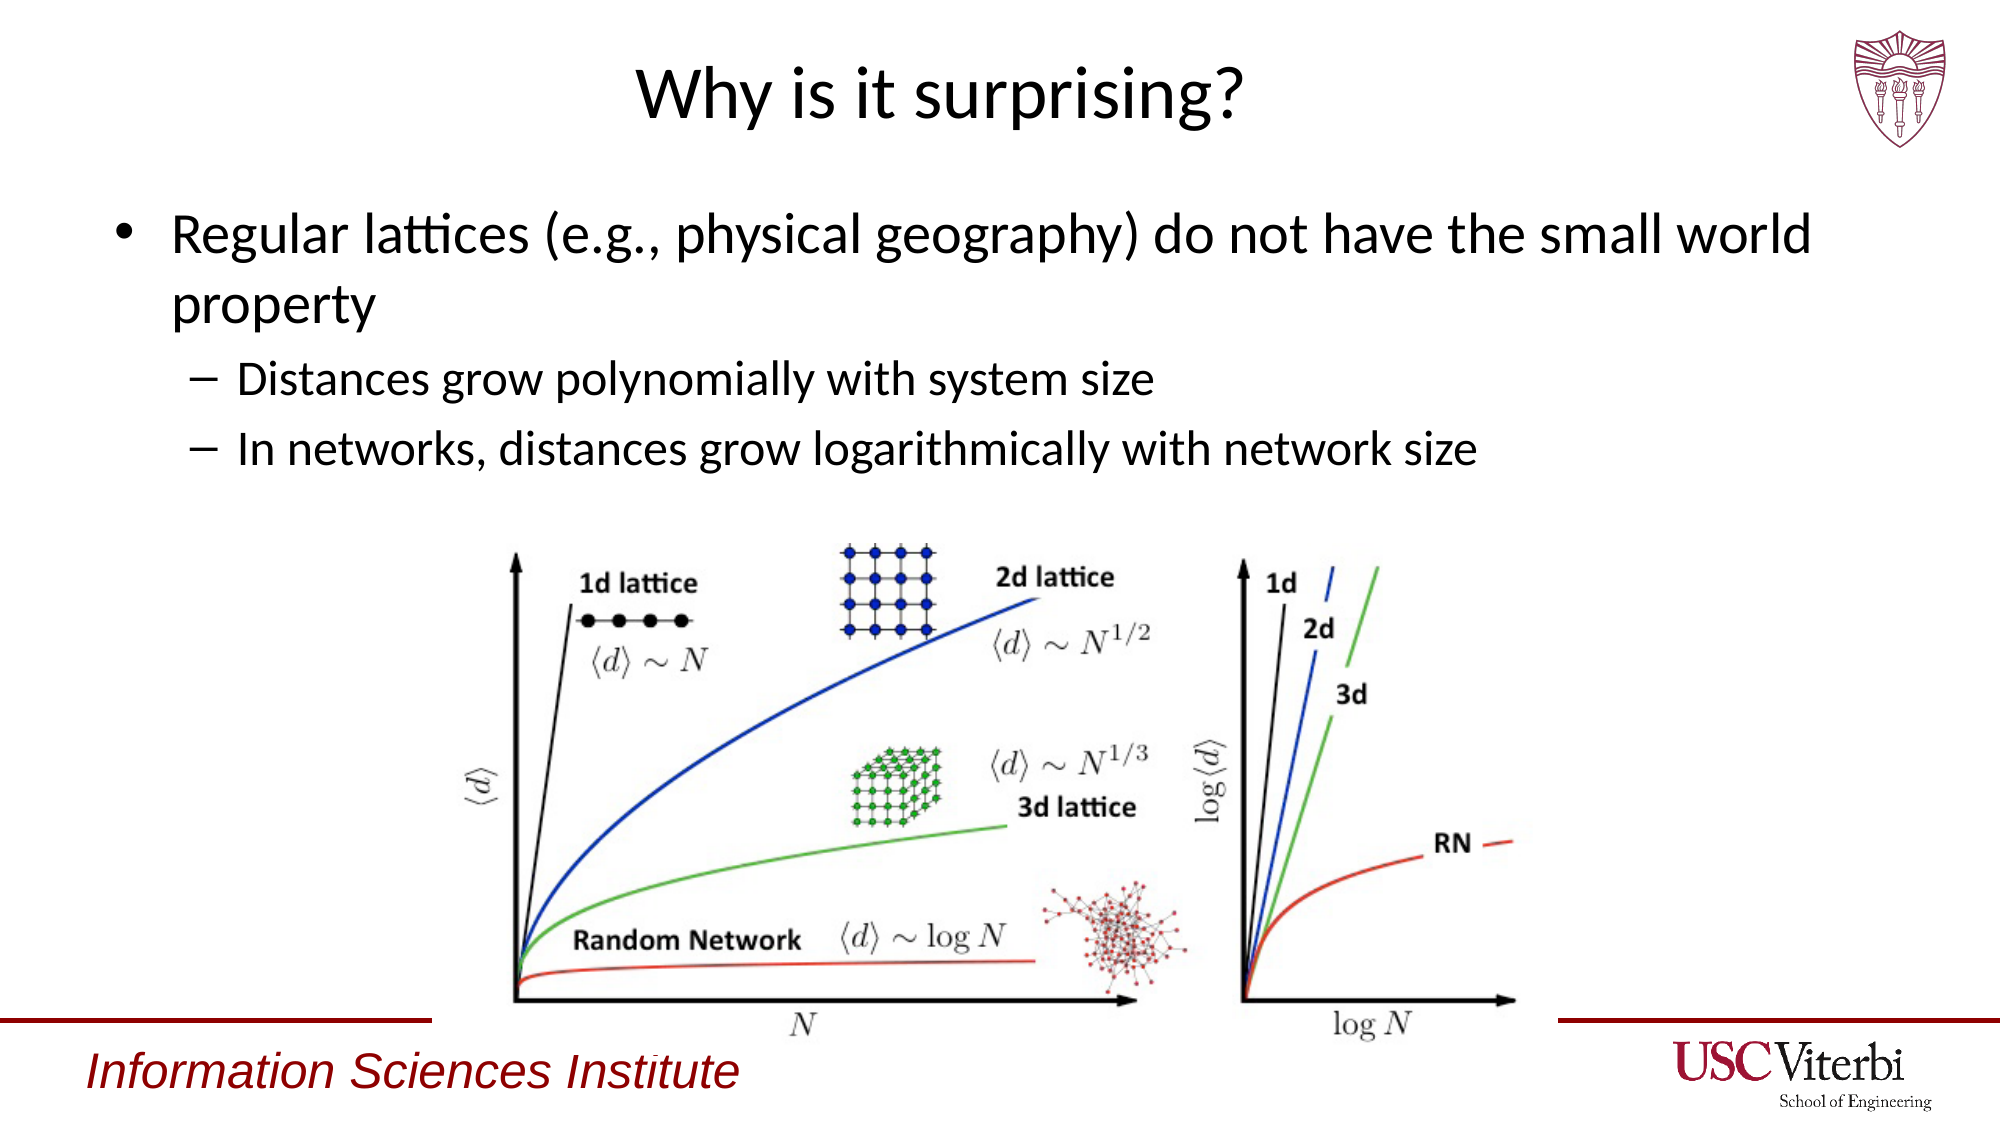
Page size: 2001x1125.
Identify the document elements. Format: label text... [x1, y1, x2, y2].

picture [432, 542, 1558, 1055]
title Why is it surprising? [99, 35, 1783, 141]
list Regular lattices (e.g., physical geography) do not have the small world property Distances grow polynomially with system size In networks, distances grow logarithmically with network size [99, 187, 1902, 1005]
picture [1641, 1027, 1964, 1118]
picture [1824, 13, 1975, 164]
